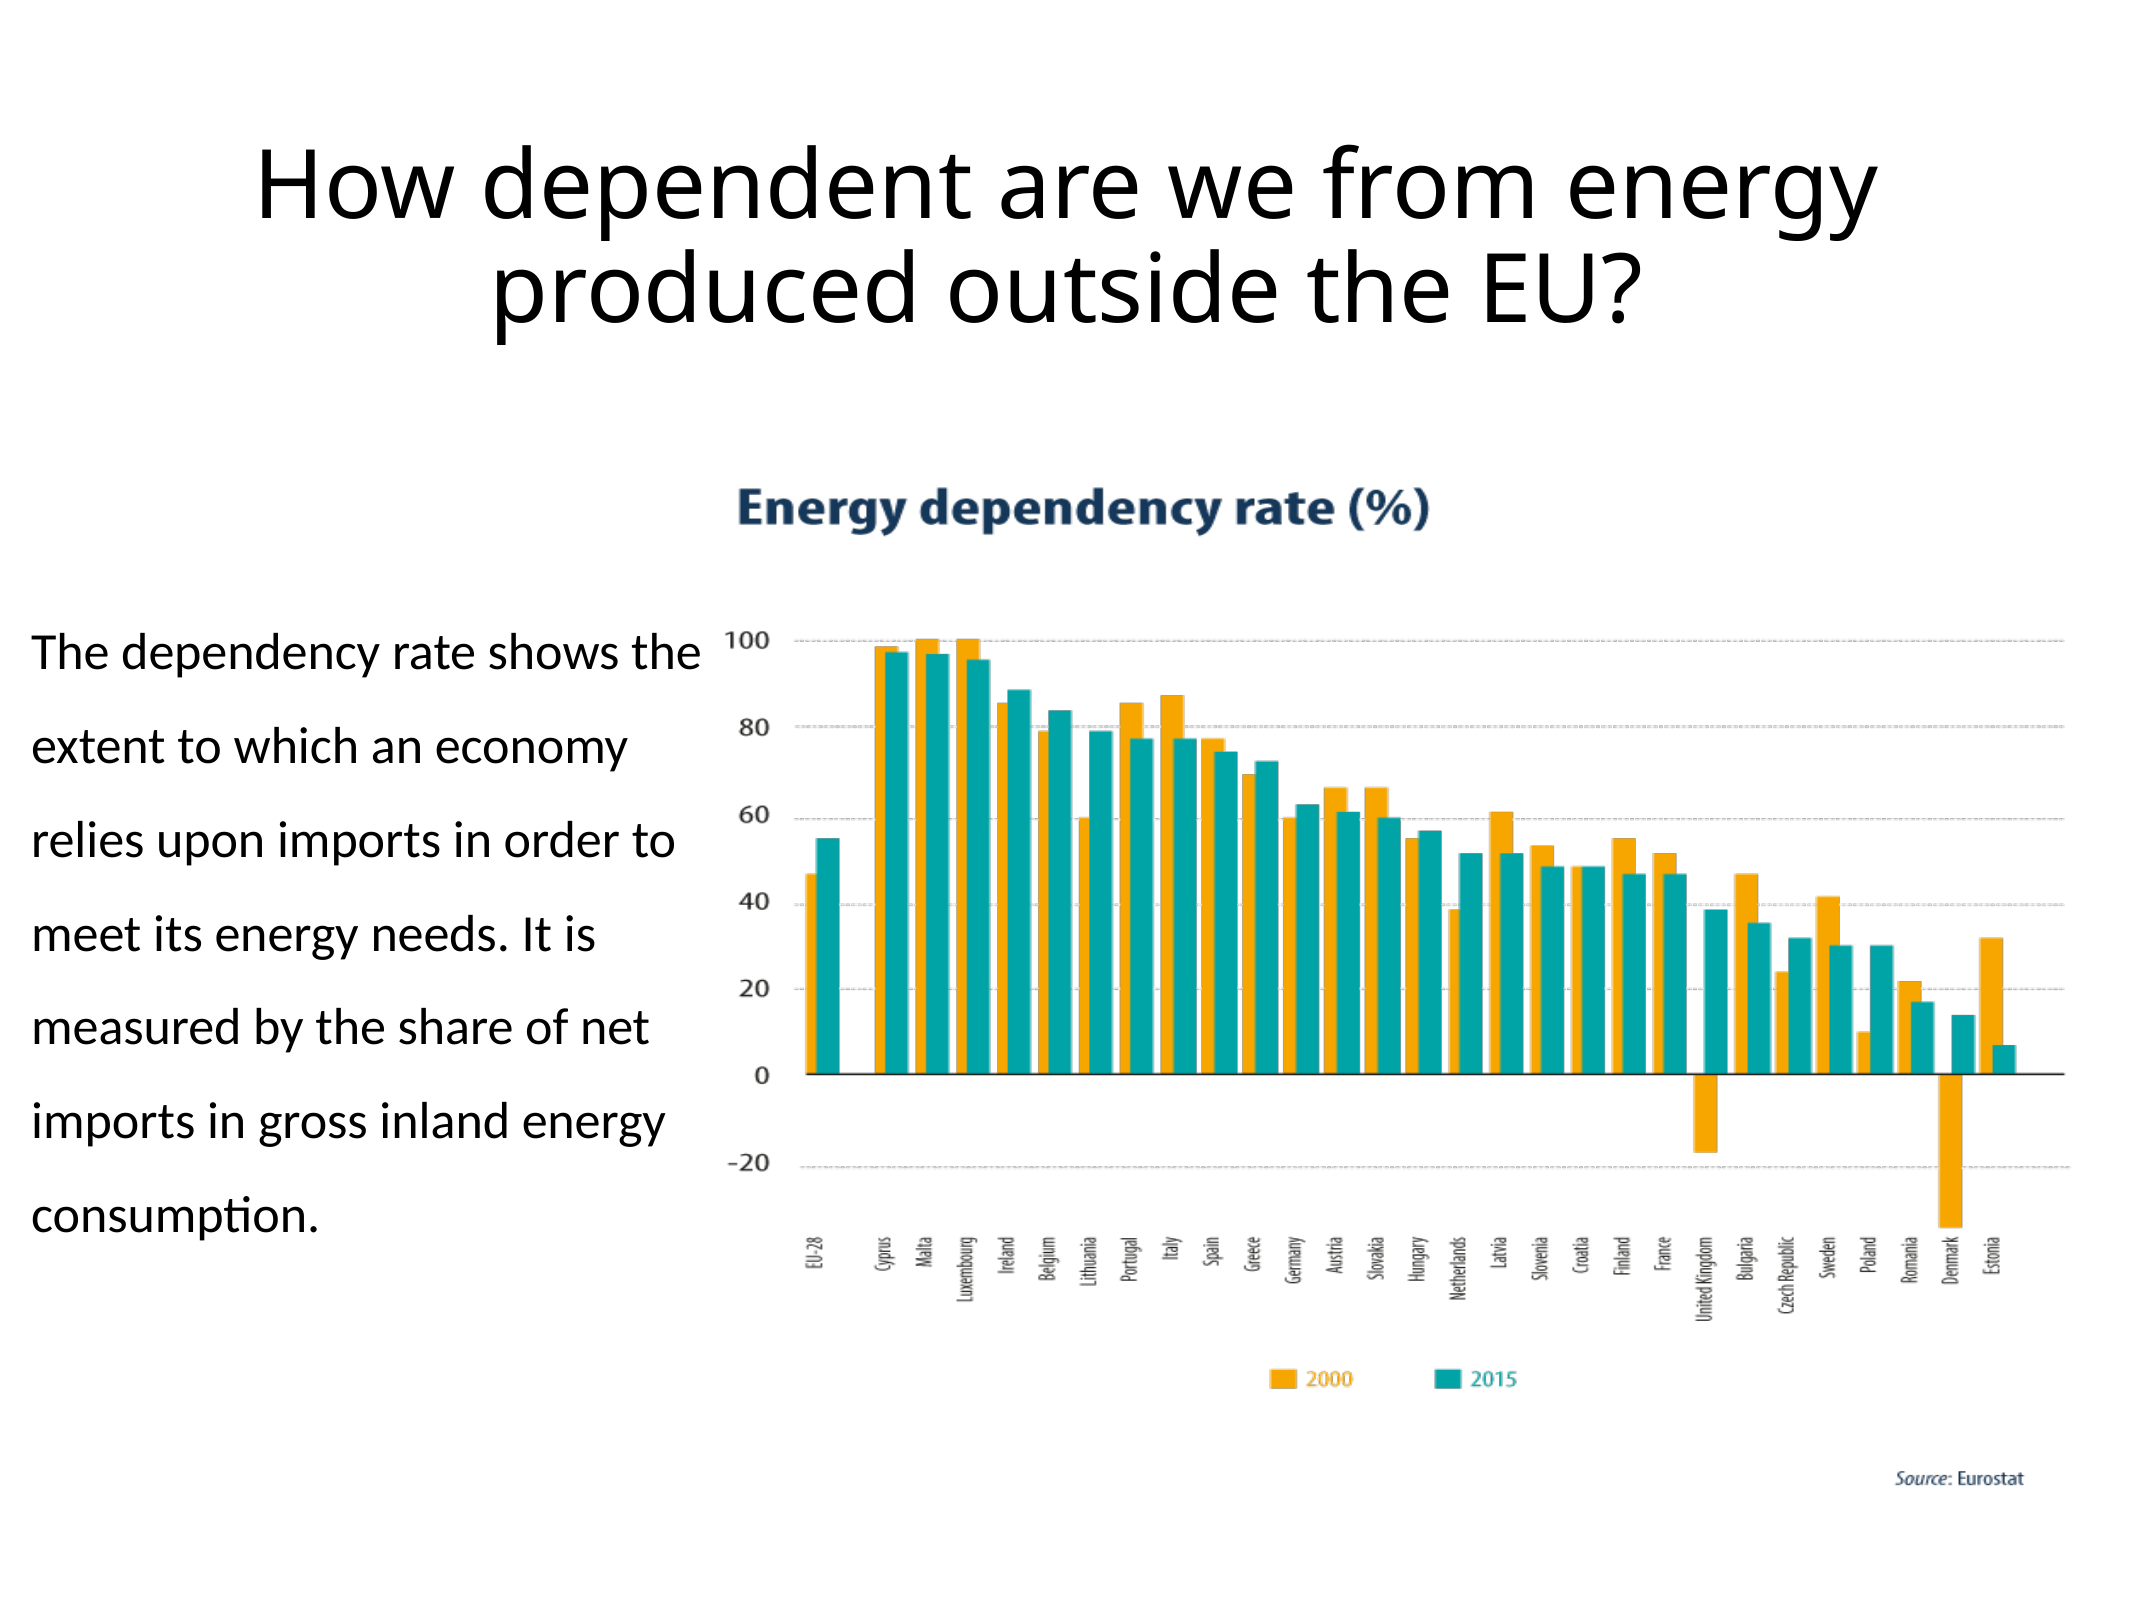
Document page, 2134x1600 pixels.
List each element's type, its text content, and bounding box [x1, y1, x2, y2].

list The dependency rate shows the extent to which an economy relies upon imports in order to meet its energy needs. It is measured by the share of net imports in gross inland energy consumption. [23, 578, 660, 1341]
picture [660, 425, 2090, 1509]
title How dependent are we from energy produced outside the EU? [146, 84, 1988, 395]
